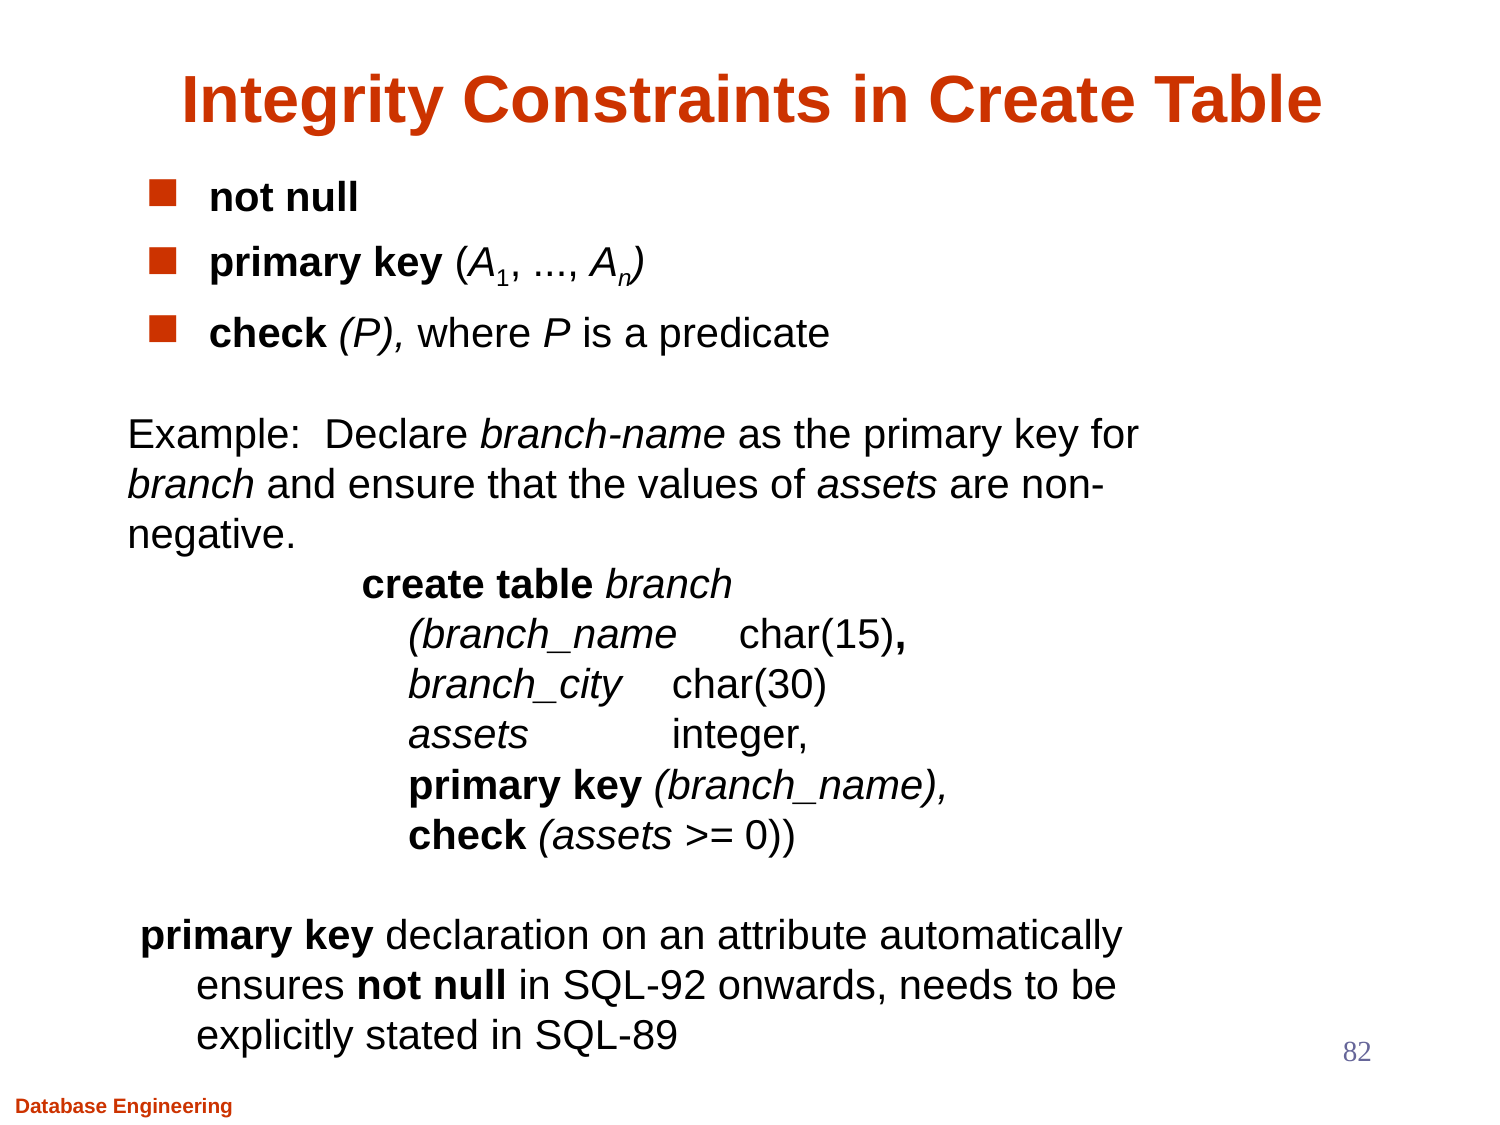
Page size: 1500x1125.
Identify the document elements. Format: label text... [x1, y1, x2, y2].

text_box Example: Declare branch-name as the primary key for branch and ensure that the values of assets are non-negative. create table branch (branch_name char(15), branch_city char(30) assets integer, primary key (branch_name), check (assets >= 0)) [112, 399, 1229, 813]
slide_number 82 [1074, 1024, 1388, 1101]
text_box primary key declaration on an attribute automatically ensures not null in SQL-92 onwards, needs to be explicitly stated in SQL-89 [125, 900, 1241, 1013]
list not null primary key (A1, ..., An) check (P), where P is a predicate [137, 162, 1254, 368]
title Integrity Constraints in Create Table [90, 32, 1416, 144]
